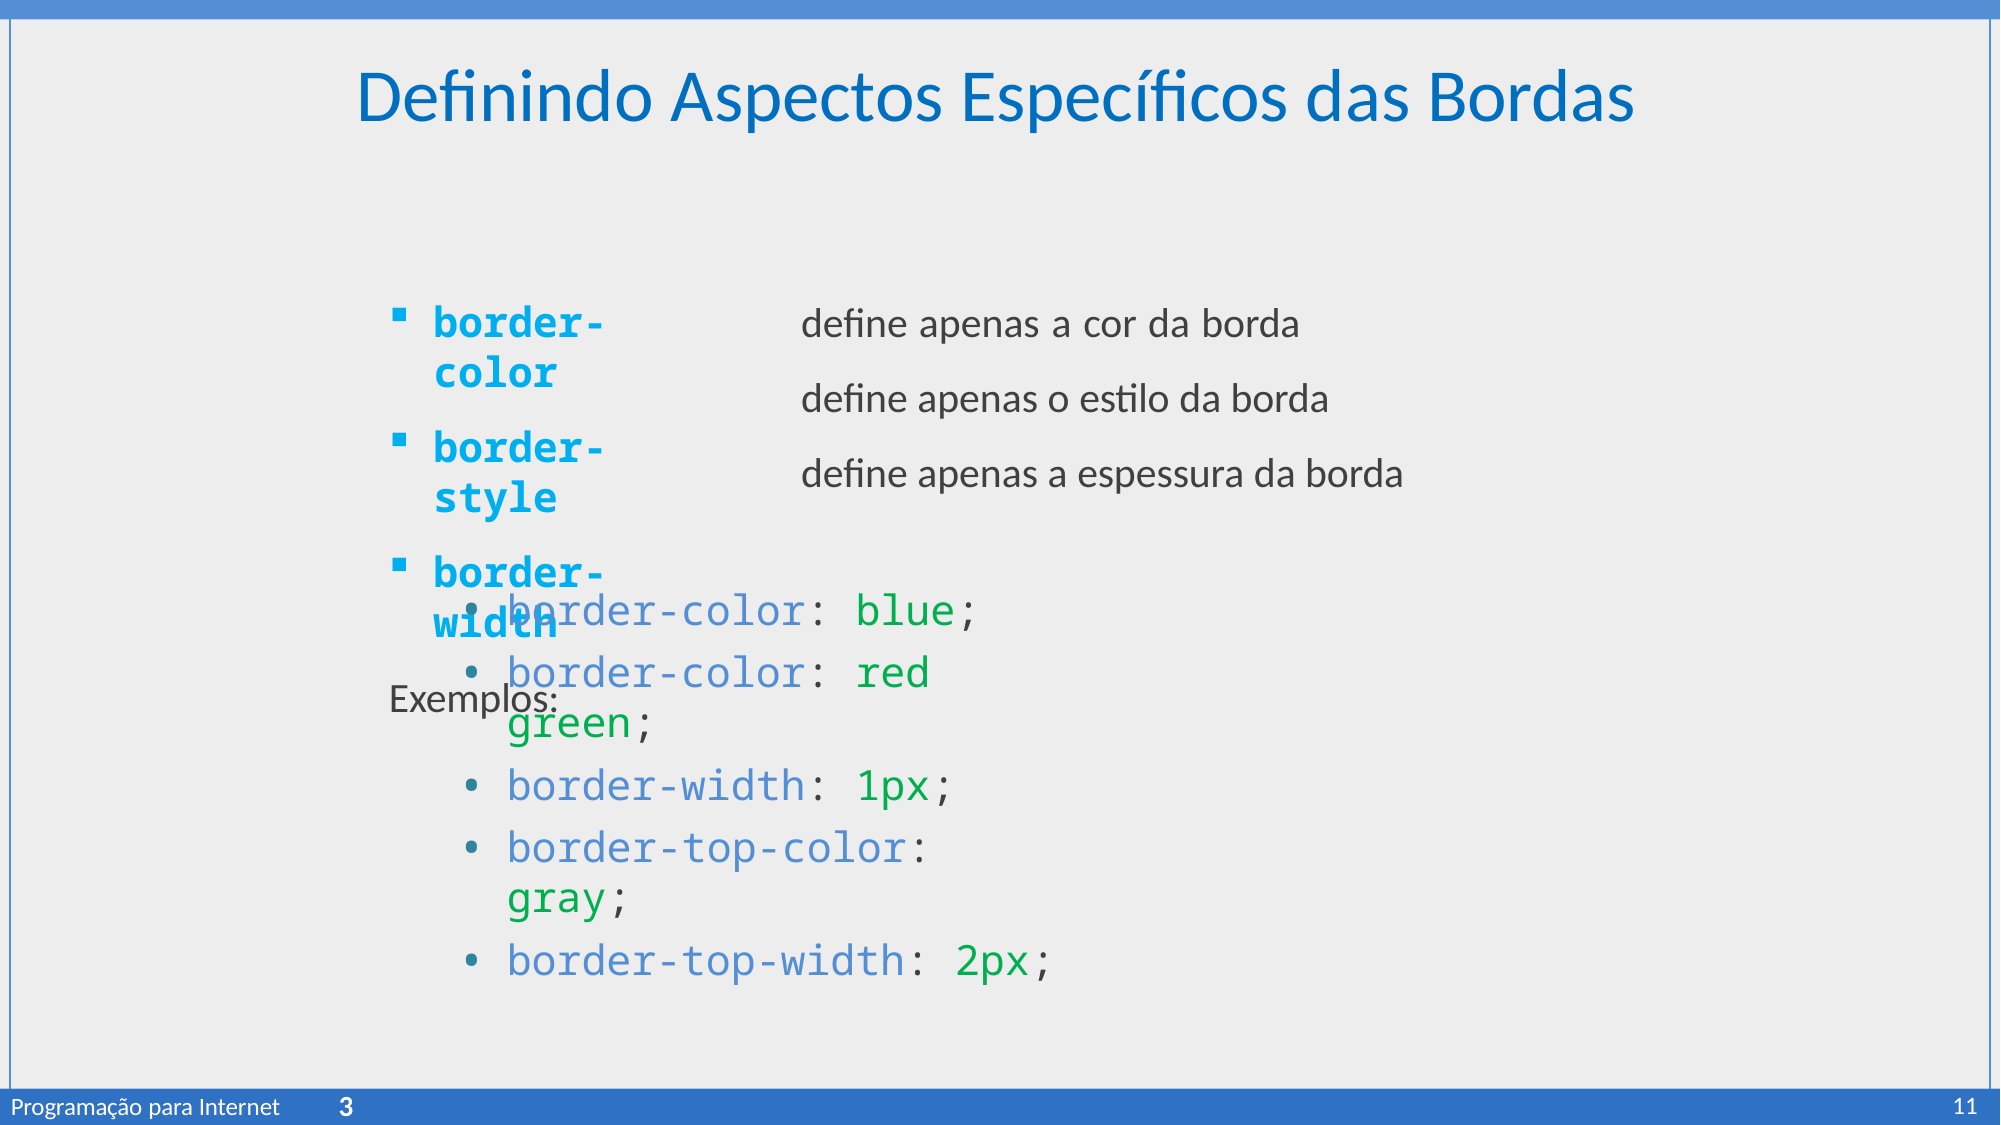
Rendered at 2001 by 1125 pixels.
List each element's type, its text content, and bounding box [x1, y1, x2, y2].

text_box border-color: blue; border-color: red green; border-width: 1px; border-top-color: gray; border-top-width: 2px; [460, 577, 1060, 984]
text_box 3 [336, 1091, 356, 1122]
slide_number 11 [1946, 1093, 1985, 1125]
title Definindo Aspectos Específicos das Bordas [354, 44, 1645, 235]
text_box define apenas a cor da borda define apenas o estilo da borda define apenas a espessura da borda [798, 268, 1409, 496]
slide_number Programação para Internet [8, 1094, 287, 1125]
text_box border-color border-style border-width Exemplos: [386, 274, 711, 721]
